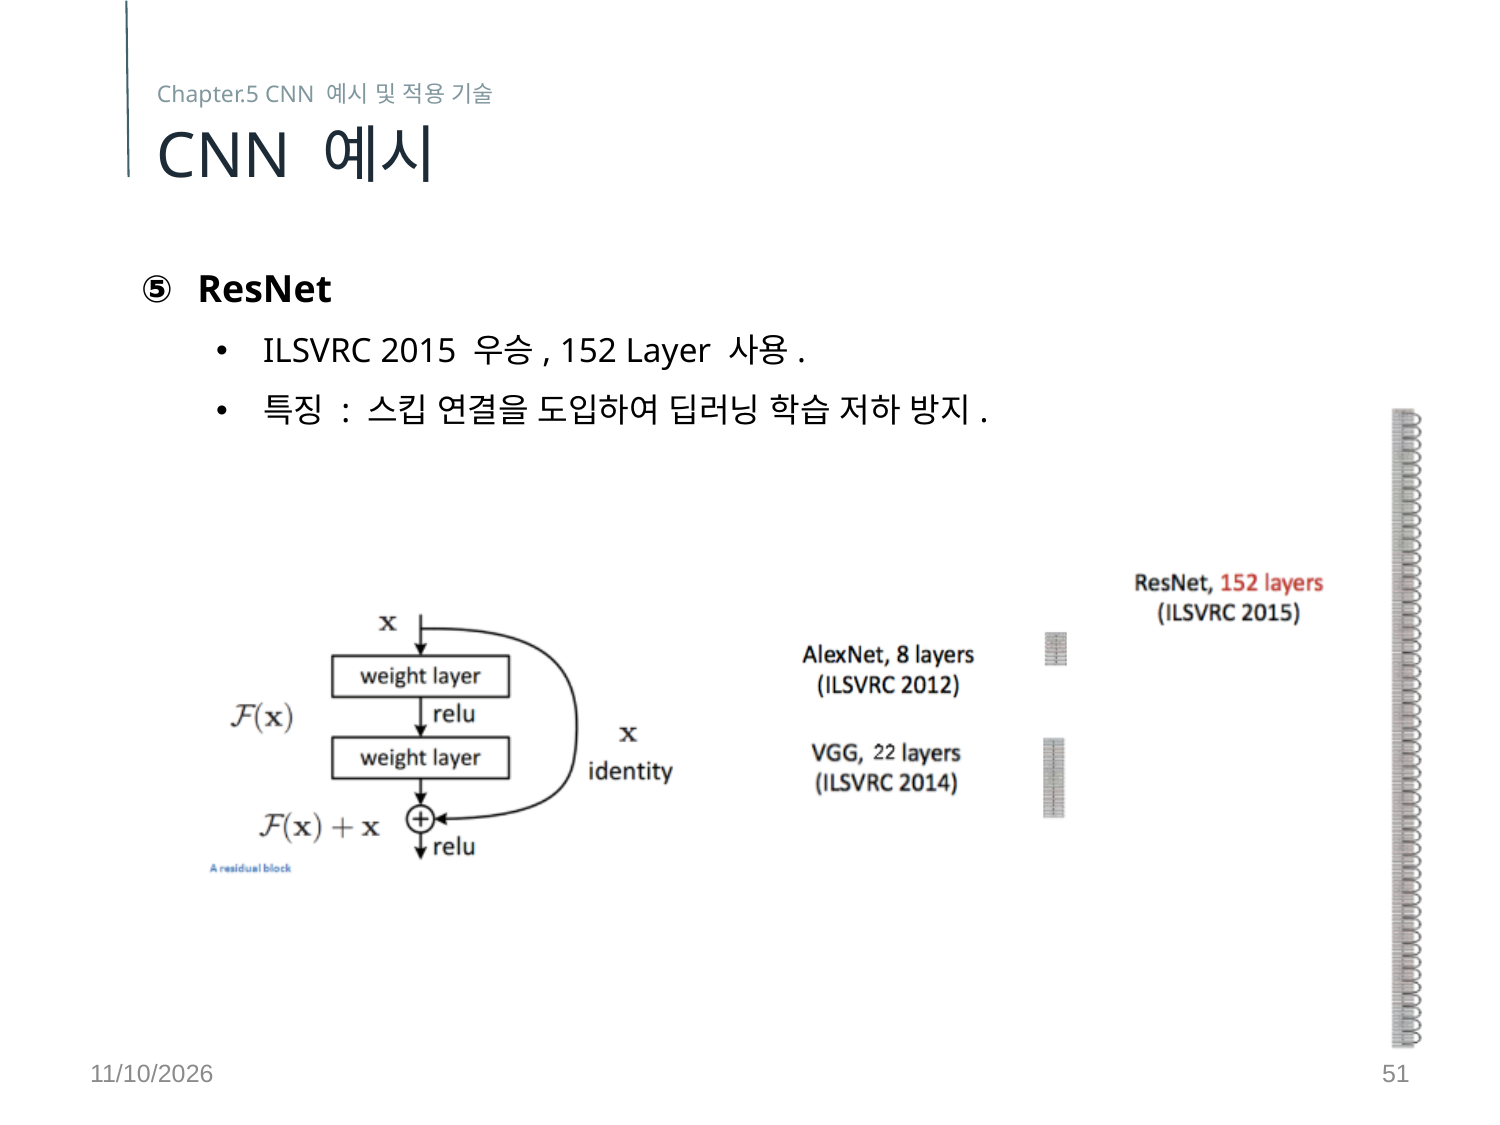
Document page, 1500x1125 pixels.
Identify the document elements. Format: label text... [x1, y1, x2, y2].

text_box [803, 726, 1075, 830]
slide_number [75, 1042, 425, 1103]
text_box Chapter.5 CNN 예시 및 적용 기술 CNN 예시 [141, 0, 1492, 267]
picture [181, 609, 731, 884]
picture [789, 624, 1075, 707]
picture [1132, 402, 1427, 1053]
slide_number 51 [1074, 1042, 1425, 1103]
text_box ResNet ILSVRC 2015 우승, 152 Layer 사용. 특징 : 스킵 연결을 도입하여 딥러닝 학습 저하 방지. [126, 234, 1330, 437]
